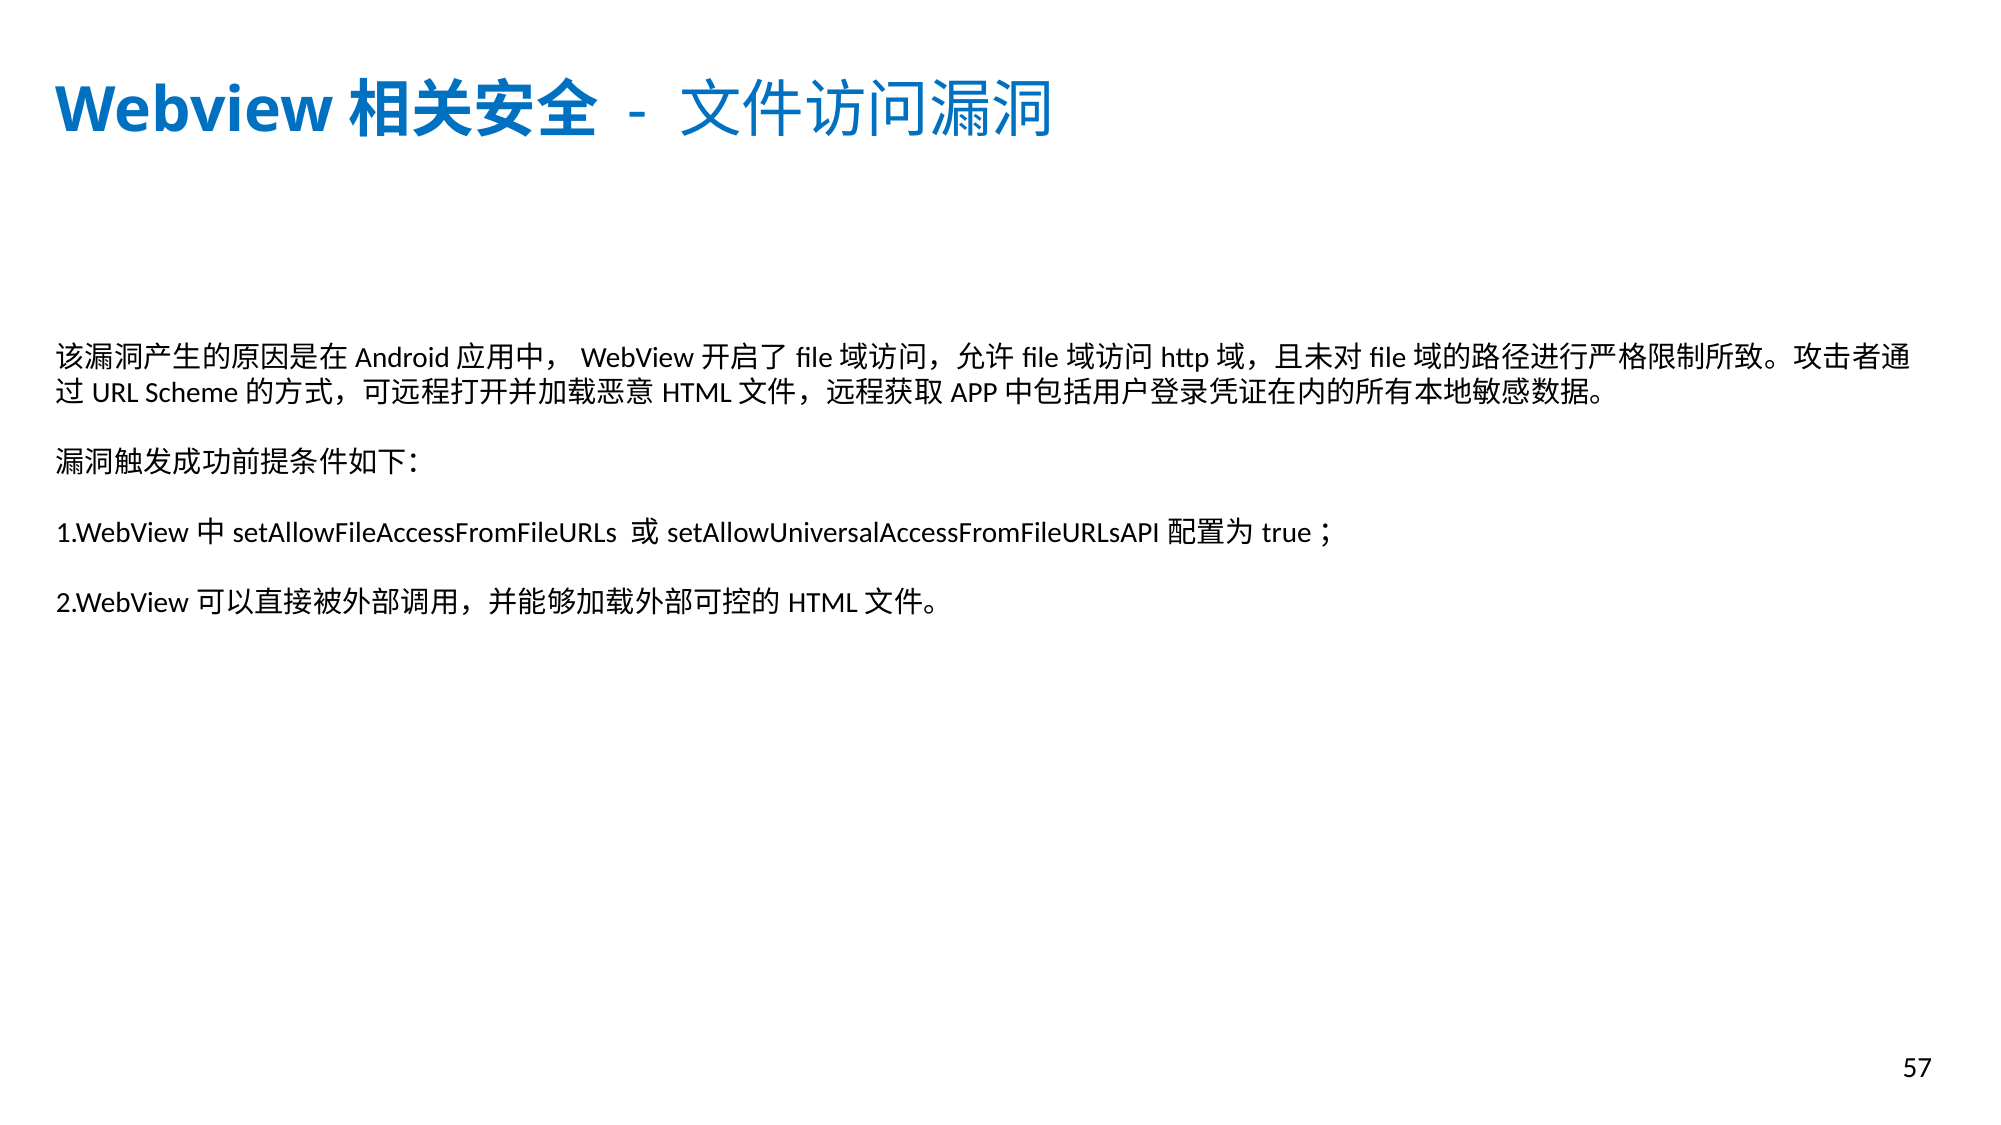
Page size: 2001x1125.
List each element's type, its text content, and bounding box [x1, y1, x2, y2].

text_box Webview相关安全 - 文件访问漏洞 [40, 61, 1670, 151]
text_box 该漏洞产生的原因是在Android应用中，WebView开启了file域访问，允许file域访问http域，且未对file域的路径进行严格限制所致。攻击者通过URL Scheme的方式，可远程打开并加载恶意HTML文件，远程获取APP中包括用户登录凭证在内的所有本地敏感数据。 漏洞触发成功前提条件如下： 1.WebView中setAllowFileAccessFromFileURLs 或setAllowUniversalAccessFromFileURLsAPI配置为true； 2.WebView可以直接被外部调用，并能够加载外部可控的HTML文件。 [40, 331, 1944, 626]
slide_number 57 [1829, 1042, 1944, 1103]
